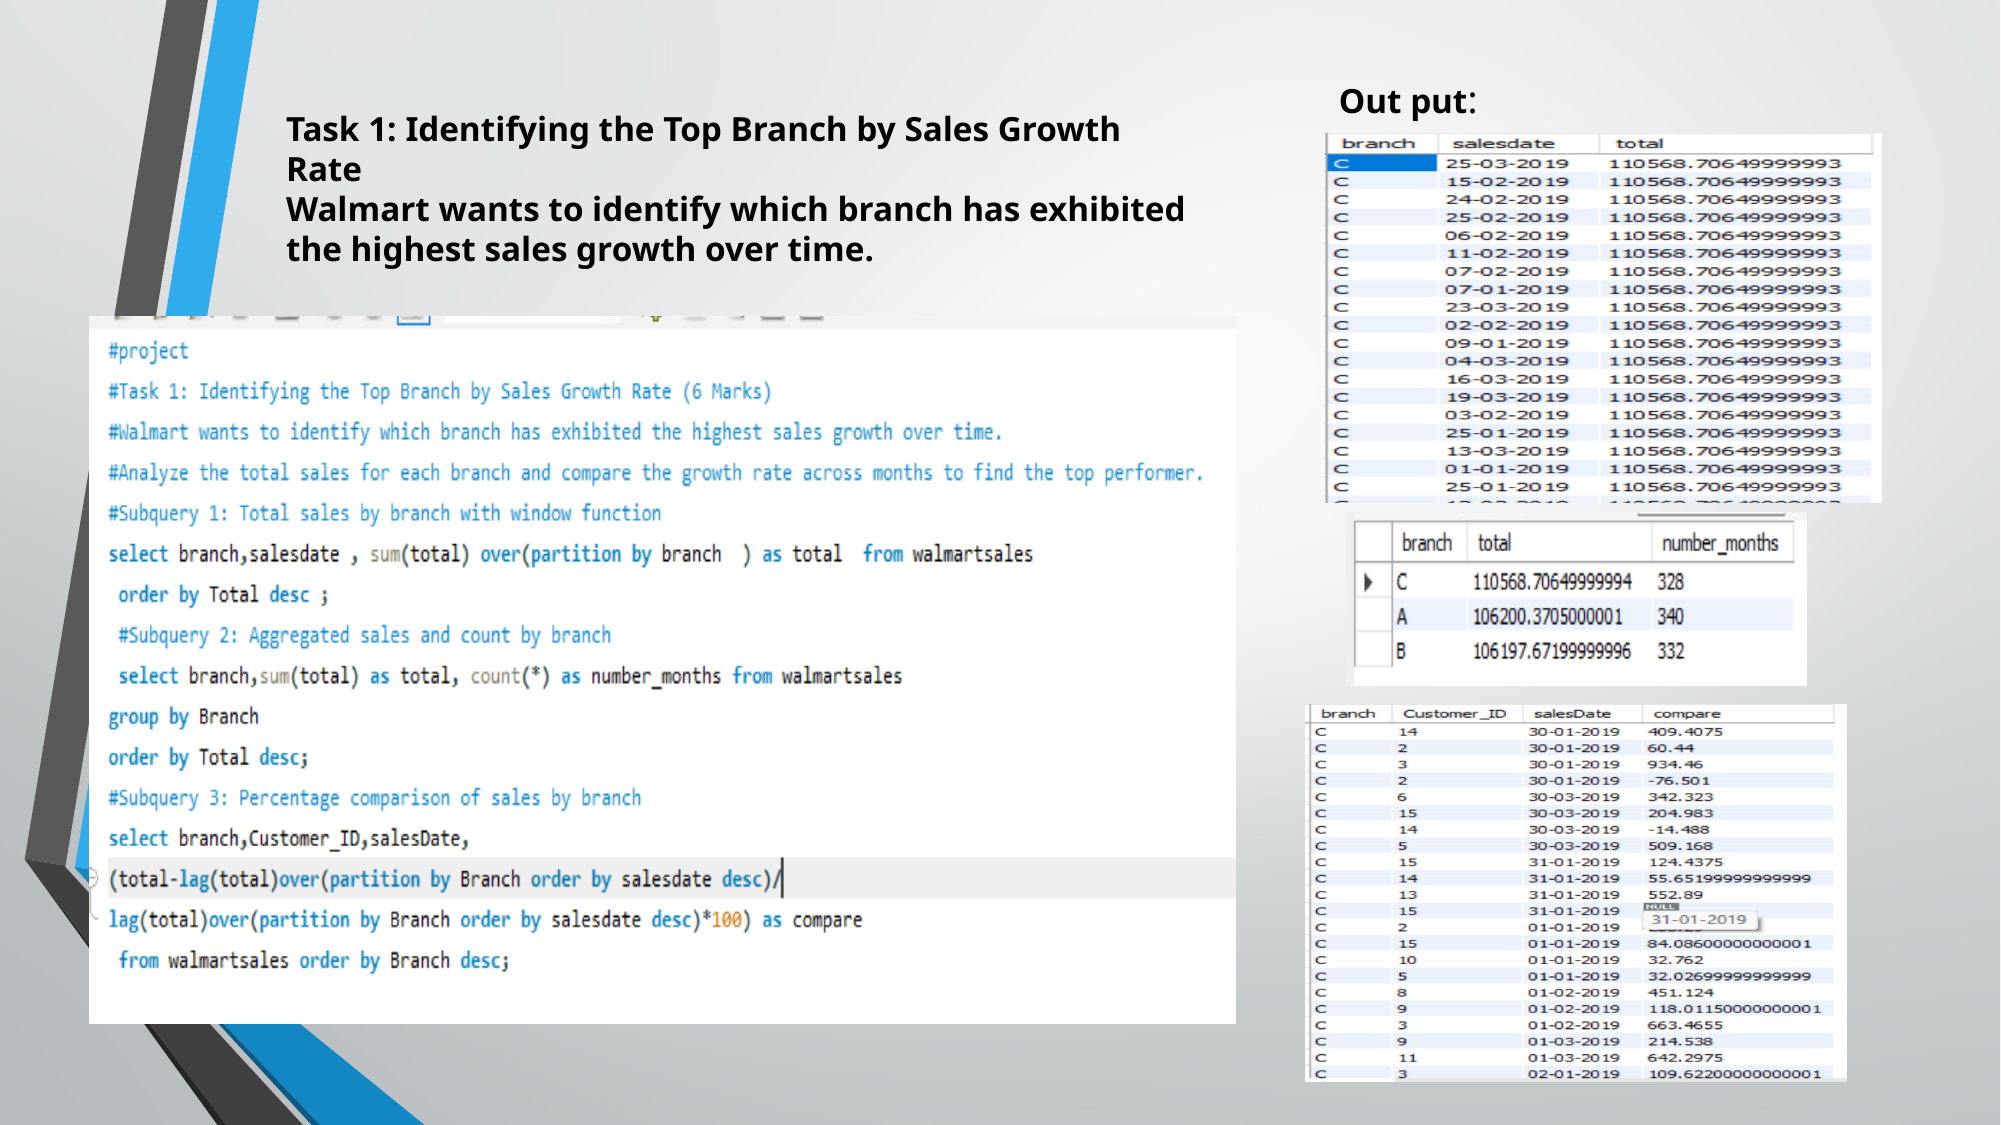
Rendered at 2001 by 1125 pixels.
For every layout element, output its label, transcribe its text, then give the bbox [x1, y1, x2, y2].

text_box Task 1: Identifying the Top Branch by Sales Growth Rate Walmart wants to identify which branch has exhibited the highest sales growth over time. [271, 101, 1209, 276]
picture [89, 315, 1236, 1024]
picture [1324, 133, 1882, 504]
text_box Out put: [1324, 68, 1554, 129]
picture [1305, 704, 1848, 1082]
picture [1346, 512, 1807, 686]
